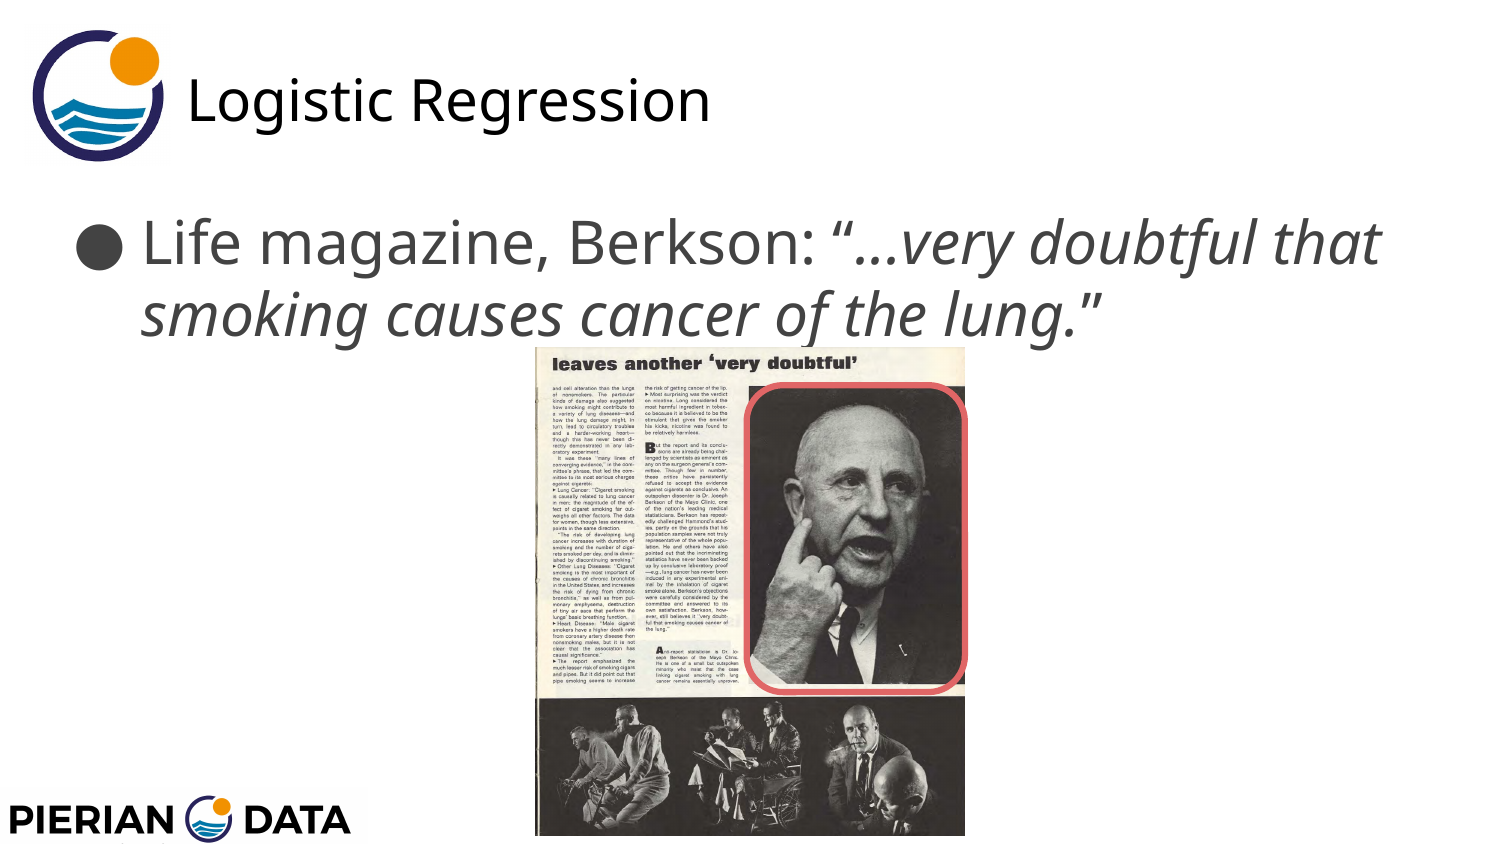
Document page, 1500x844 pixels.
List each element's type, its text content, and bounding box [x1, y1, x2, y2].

picture [24, 24, 172, 167]
list Life magazine, Berkson: “...very doubtful that smoking causes cancer of the lung.” [51, 189, 1476, 668]
title Logistic Regression [176, 48, 1449, 143]
picture [534, 347, 966, 837]
picture [0, 787, 368, 844]
